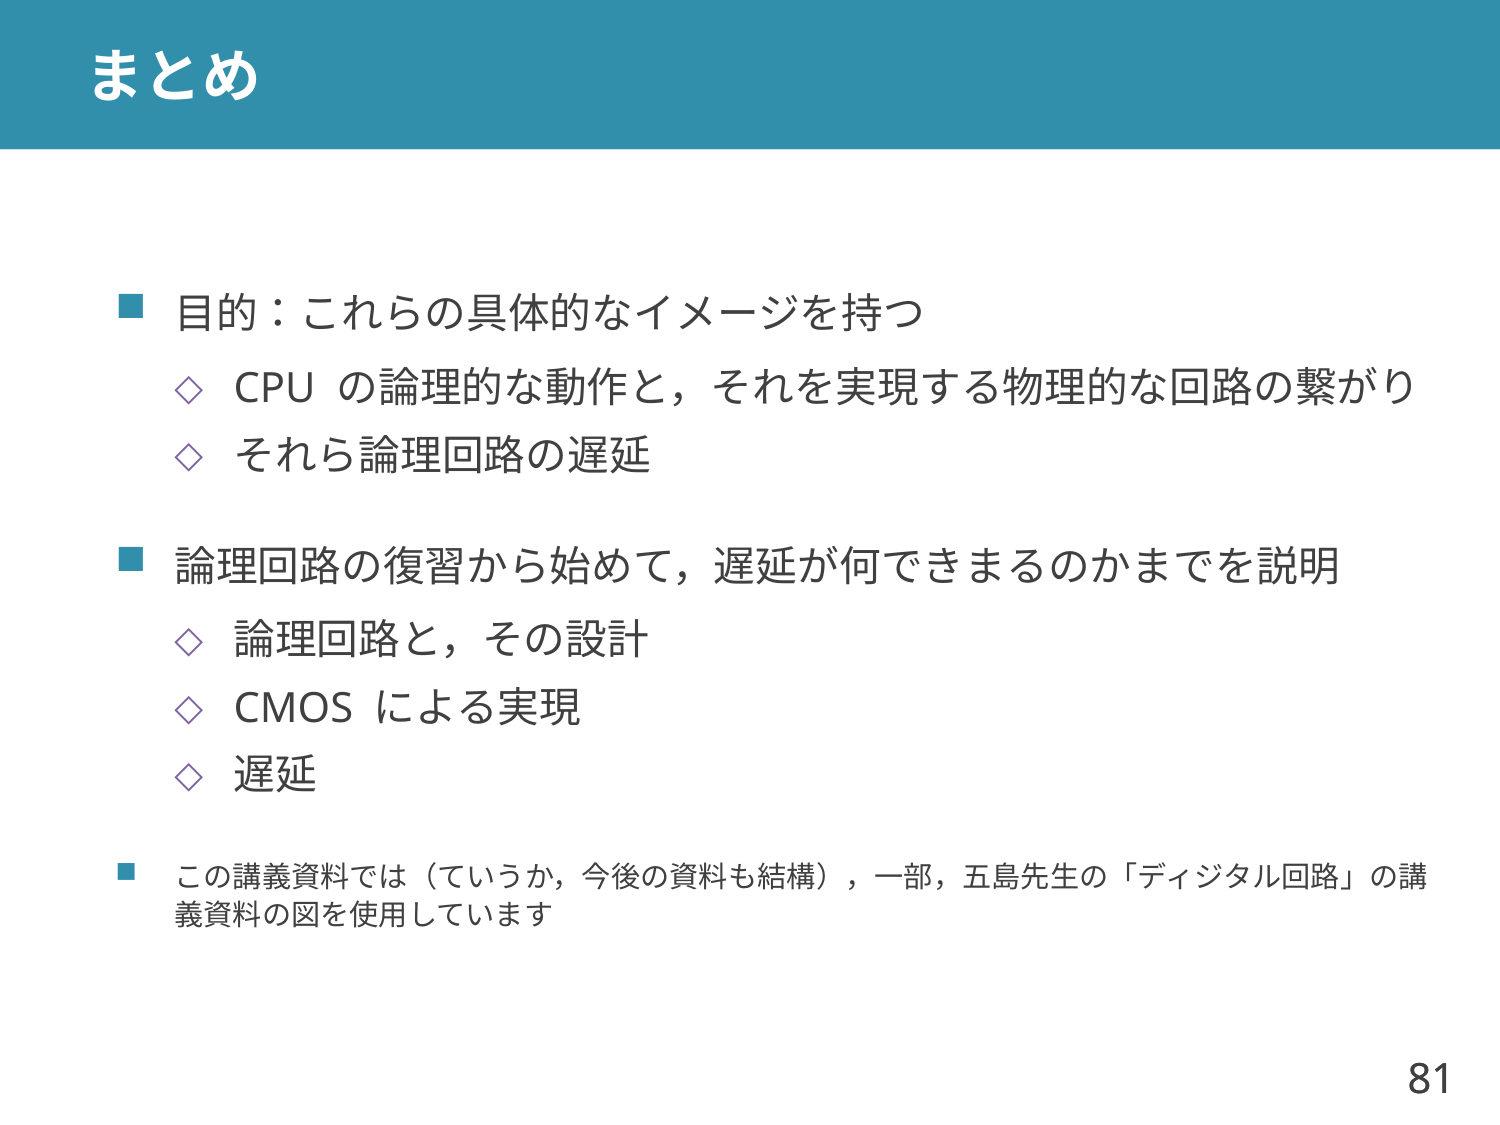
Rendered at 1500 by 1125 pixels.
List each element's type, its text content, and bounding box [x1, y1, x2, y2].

title まとめ [70, 0, 1500, 150]
list 目的：これらの具体的なイメージを持つ CPU の論理的な動作と，それを実現する物理的な回路の繋がり それら論理回路の遅延 論理回路の復習から始めて，遅延が何できまるのかまでを説明 論理回路と，その設計 CMOS による実現 遅延 この講義資料では（ていうか，今後の資料も結構），一部，五島先生の「ディジタル回路」の講義資料の図を使用しています [100, 178, 1459, 1036]
